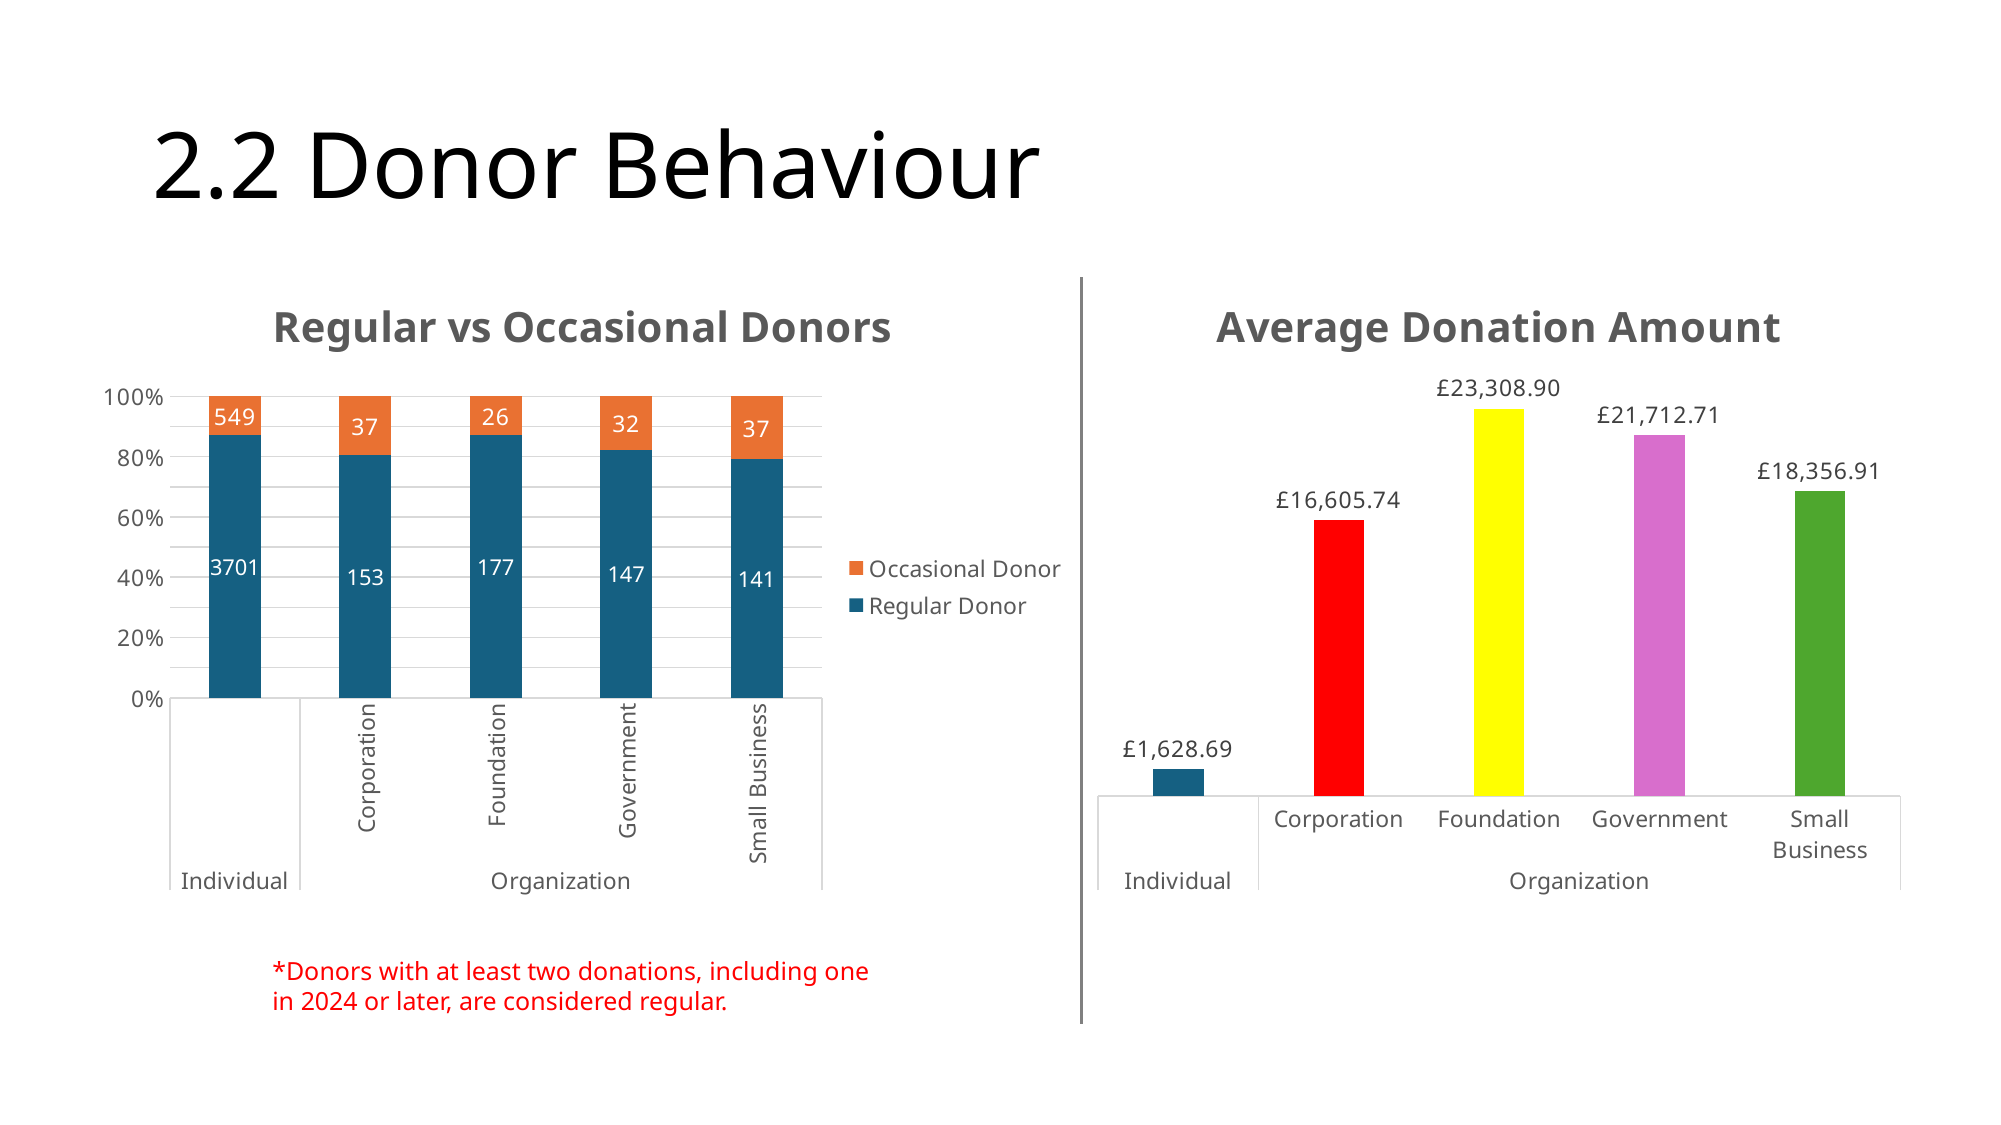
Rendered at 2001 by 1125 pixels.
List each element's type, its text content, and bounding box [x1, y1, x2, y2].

title 2.2 Donor Behaviour [137, 59, 1863, 263]
chart [82, 263, 1918, 910]
text_box *Donors with at least two donations, including one in 2024 or later, are considered regular. [257, 947, 907, 1023]
